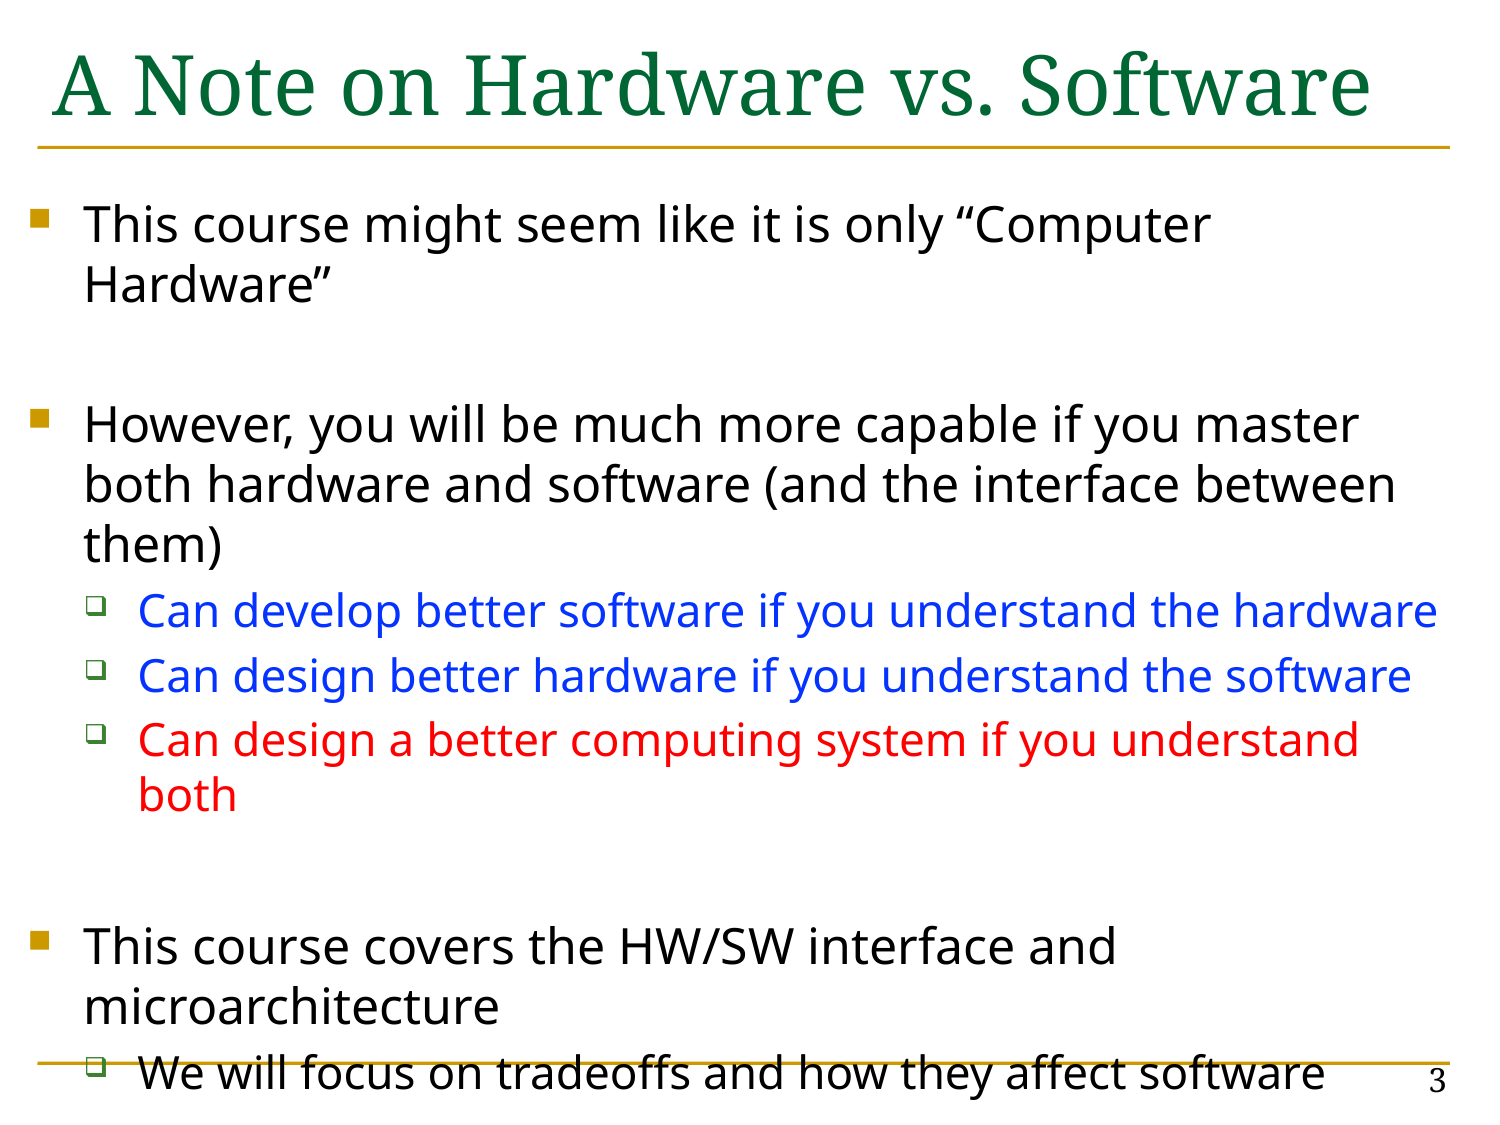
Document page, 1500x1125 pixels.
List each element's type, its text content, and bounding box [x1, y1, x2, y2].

list This course might seem like it is only “Computer Hardware” However, you will be much more capable if you master both hardware and software (and the interface between them) Can develop better software if you understand the hardware Can design better hardware if you understand the software Can design a better computing system if you understand both This course covers the HW/SW interface and microarchitecture We will focus on tradeoffs and how they affect software Recall the four mysteries [12, 185, 1488, 1038]
title A Note on Hardware vs. Software [37, 24, 1450, 185]
slide_number 3 [1111, 1036, 1462, 1112]
